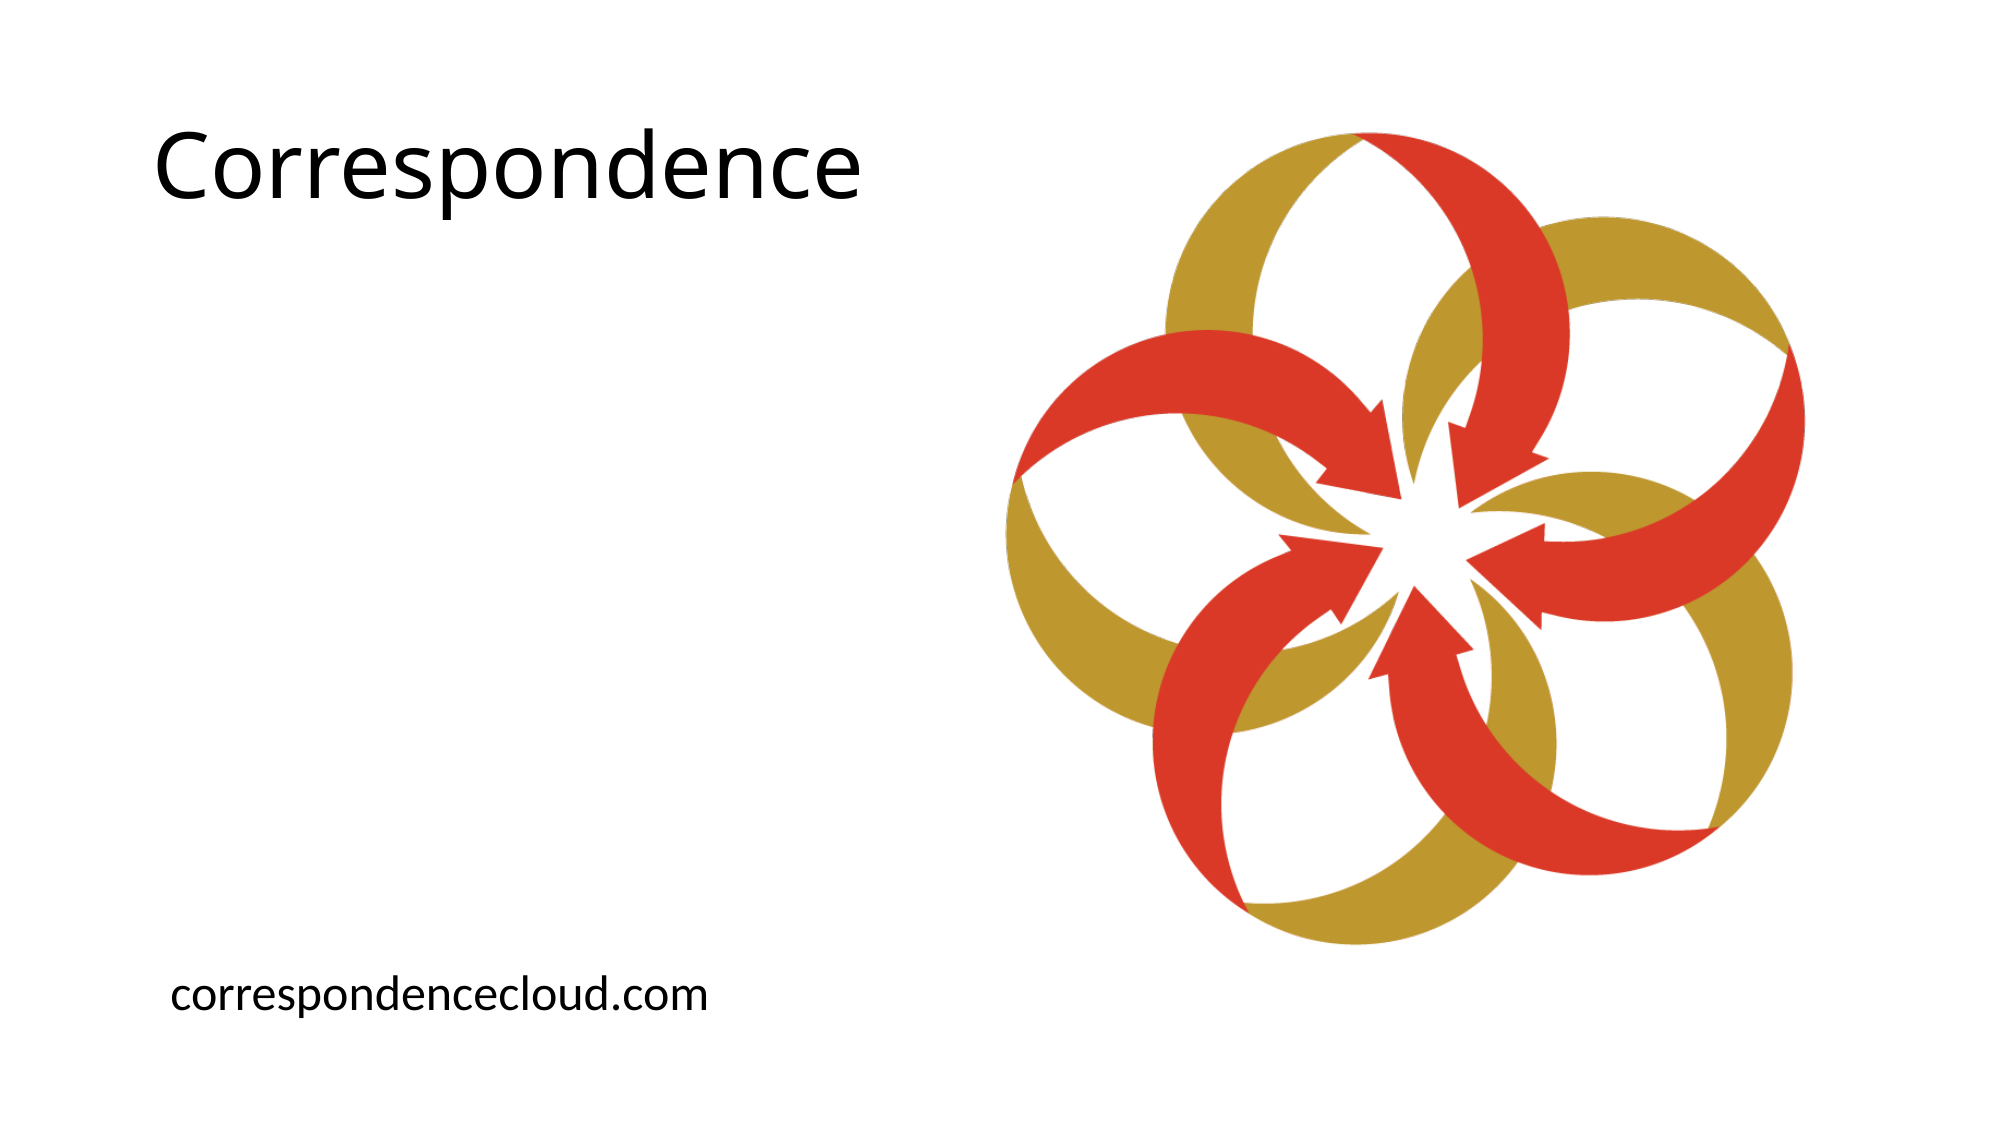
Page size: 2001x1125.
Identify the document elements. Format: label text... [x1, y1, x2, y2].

title Correspondence [137, 59, 1863, 278]
picture [999, 126, 1809, 954]
text_box correspondencecloud.com [155, 953, 725, 1029]
